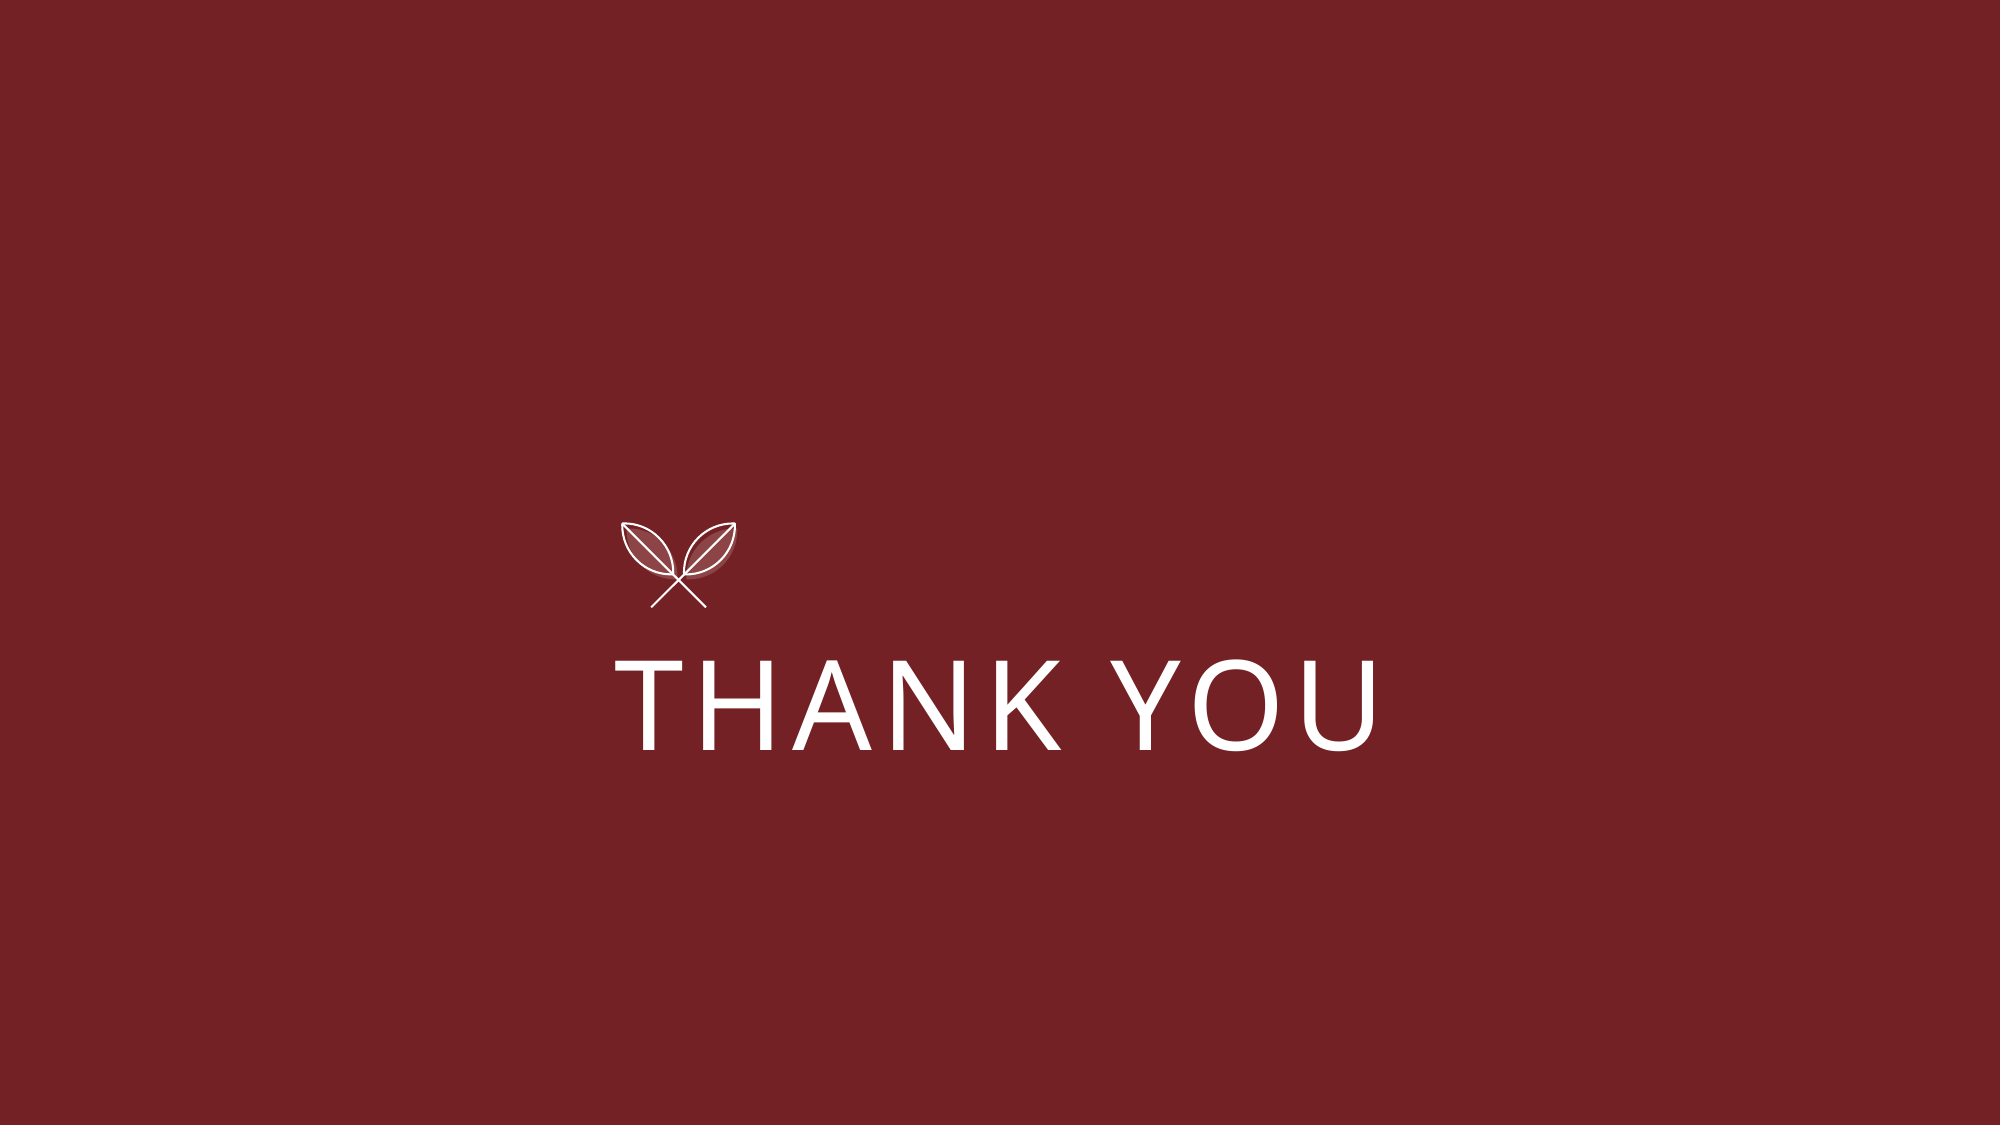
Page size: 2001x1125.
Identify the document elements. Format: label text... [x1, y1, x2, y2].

title Thank you [200, 509, 1800, 775]
